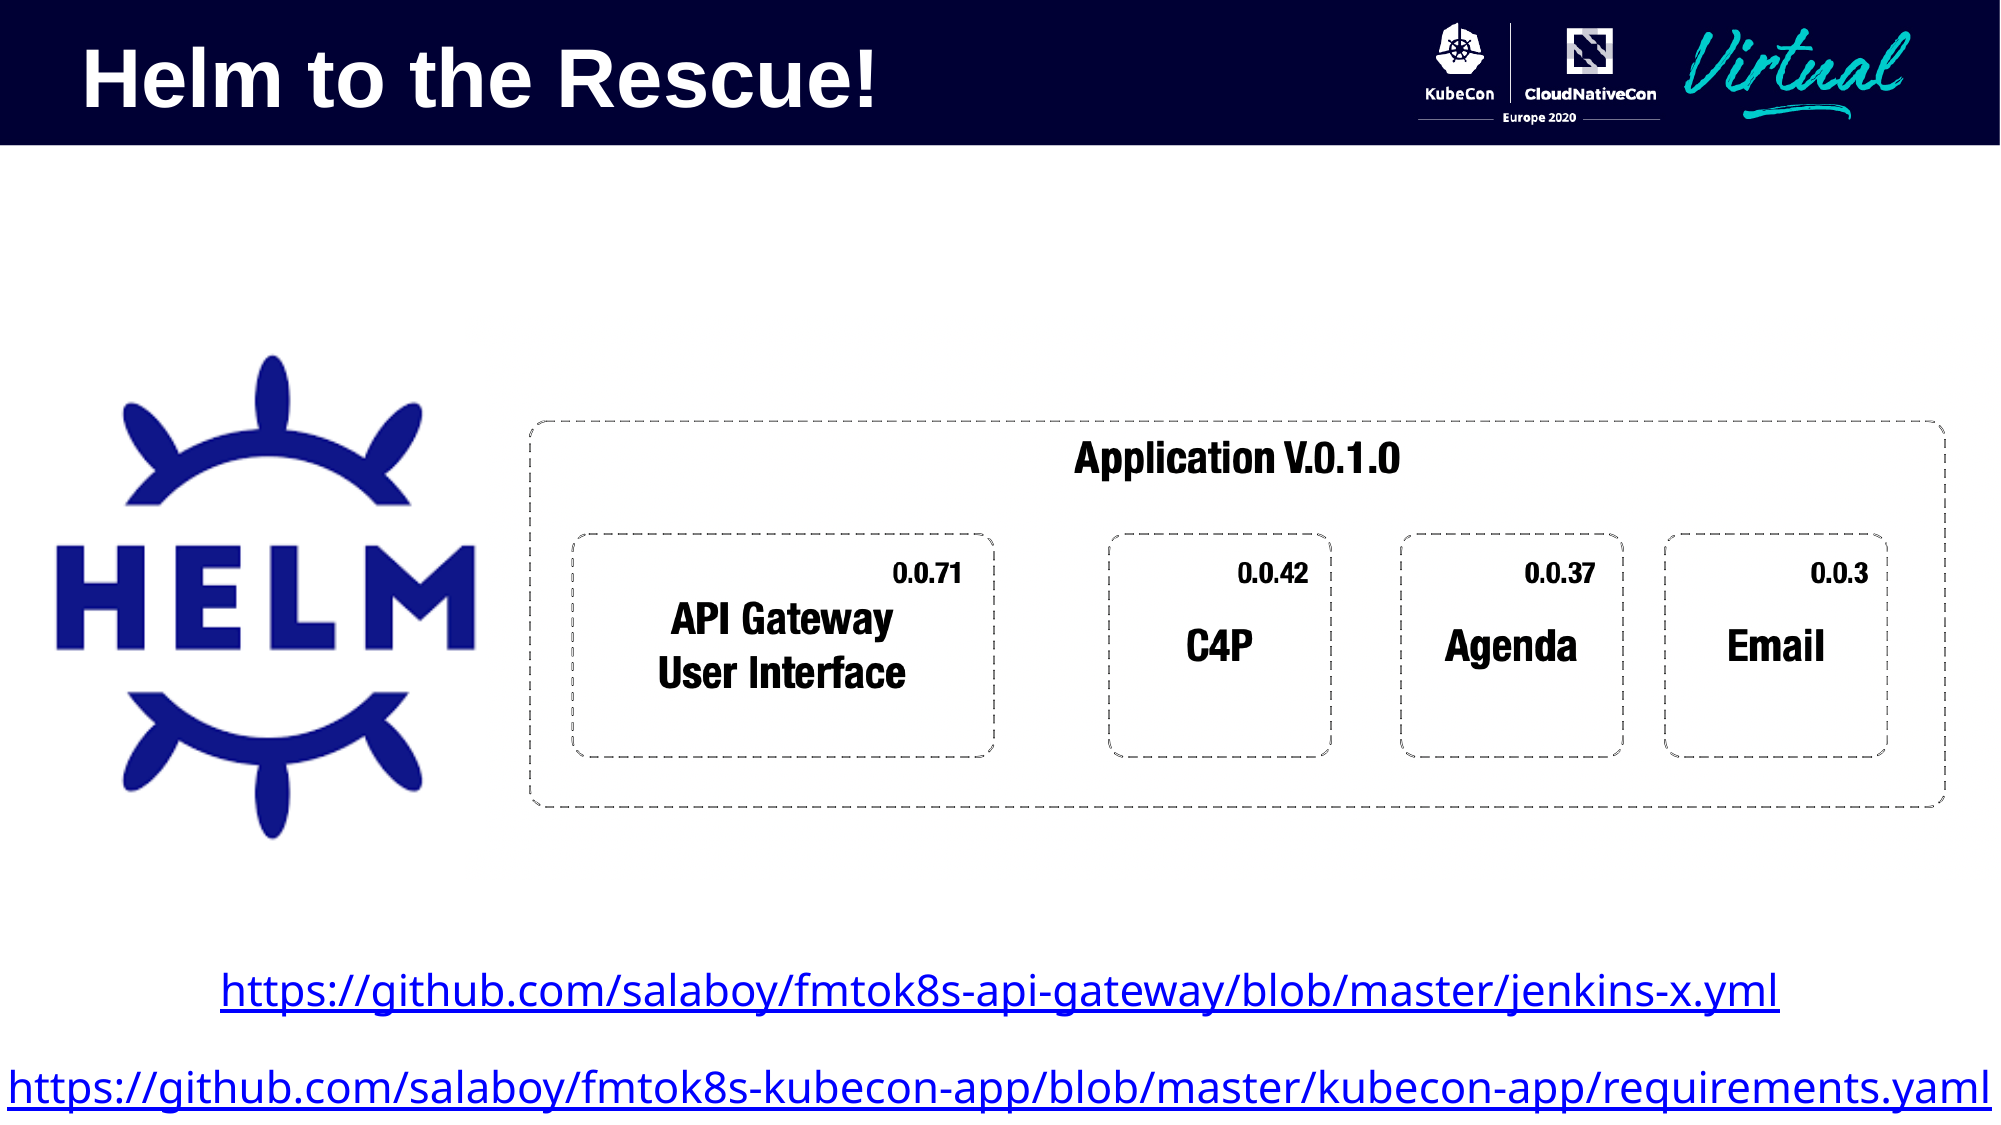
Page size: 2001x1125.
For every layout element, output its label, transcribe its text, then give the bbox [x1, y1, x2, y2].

picture [0, 0, 2000, 916]
text_box Helm to the Rescue! [73, 0, 1784, 189]
text_box https://github.com/salaboy/fmtok8s-api-gateway/blob/master/jenkins-x.yml https://github.com/salaboy/fmtok8s-kubecon-app/blob/master/kubecon-app/requirements.yaml [0, 916, 2000, 1125]
